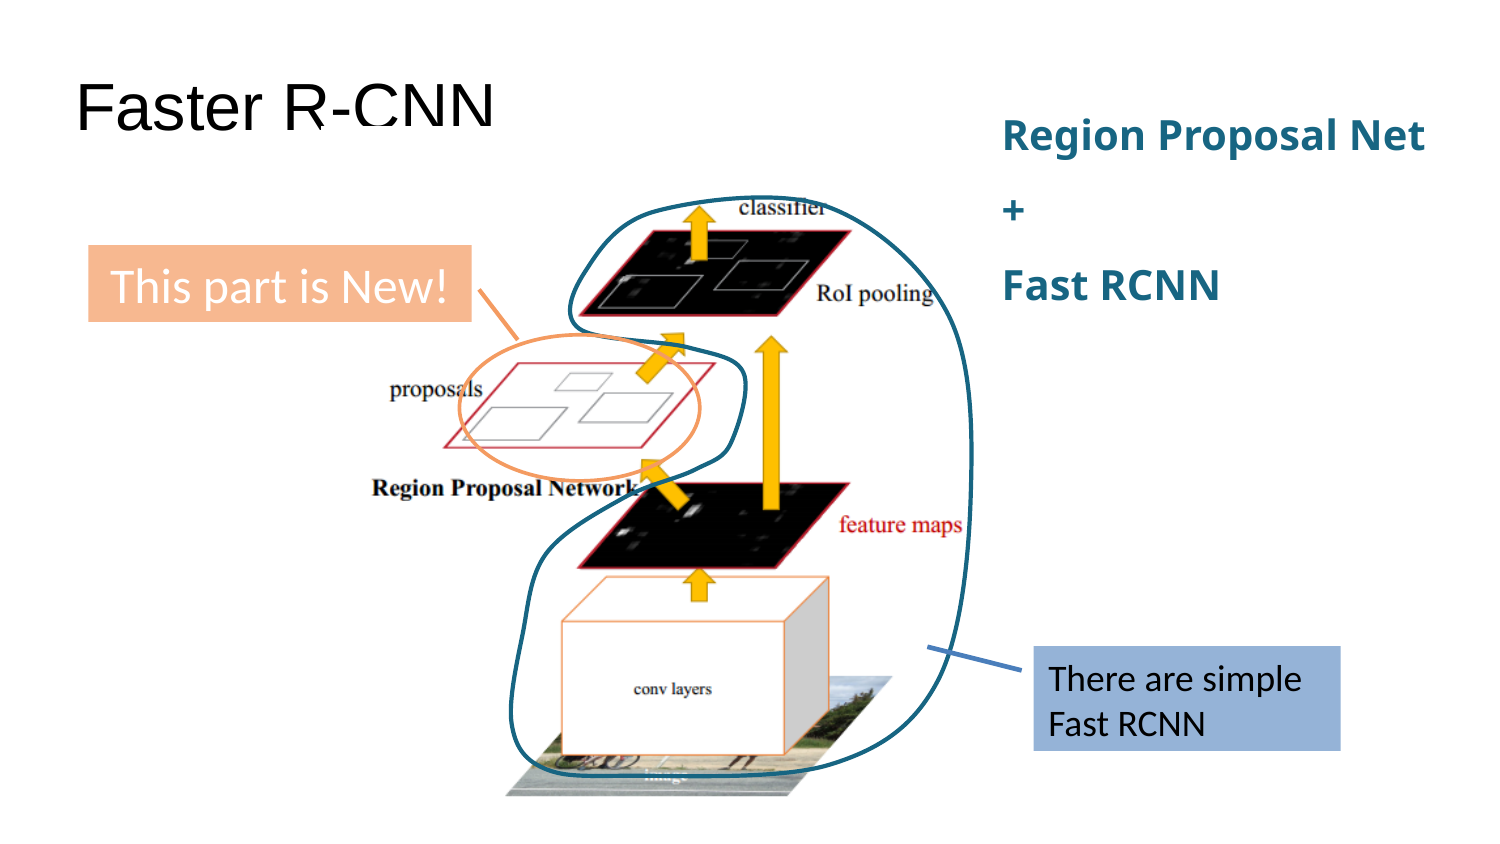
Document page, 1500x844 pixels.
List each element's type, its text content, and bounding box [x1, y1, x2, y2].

title Faster R-CNN [75, 33, 1425, 175]
picture [321, 126, 993, 812]
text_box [88, 244, 701, 482]
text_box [927, 646, 1022, 671]
text_box Region Proposal Net + Fast RCNN [986, 76, 1455, 316]
text_box There are simple Fast RCNN [1033, 646, 1341, 751]
